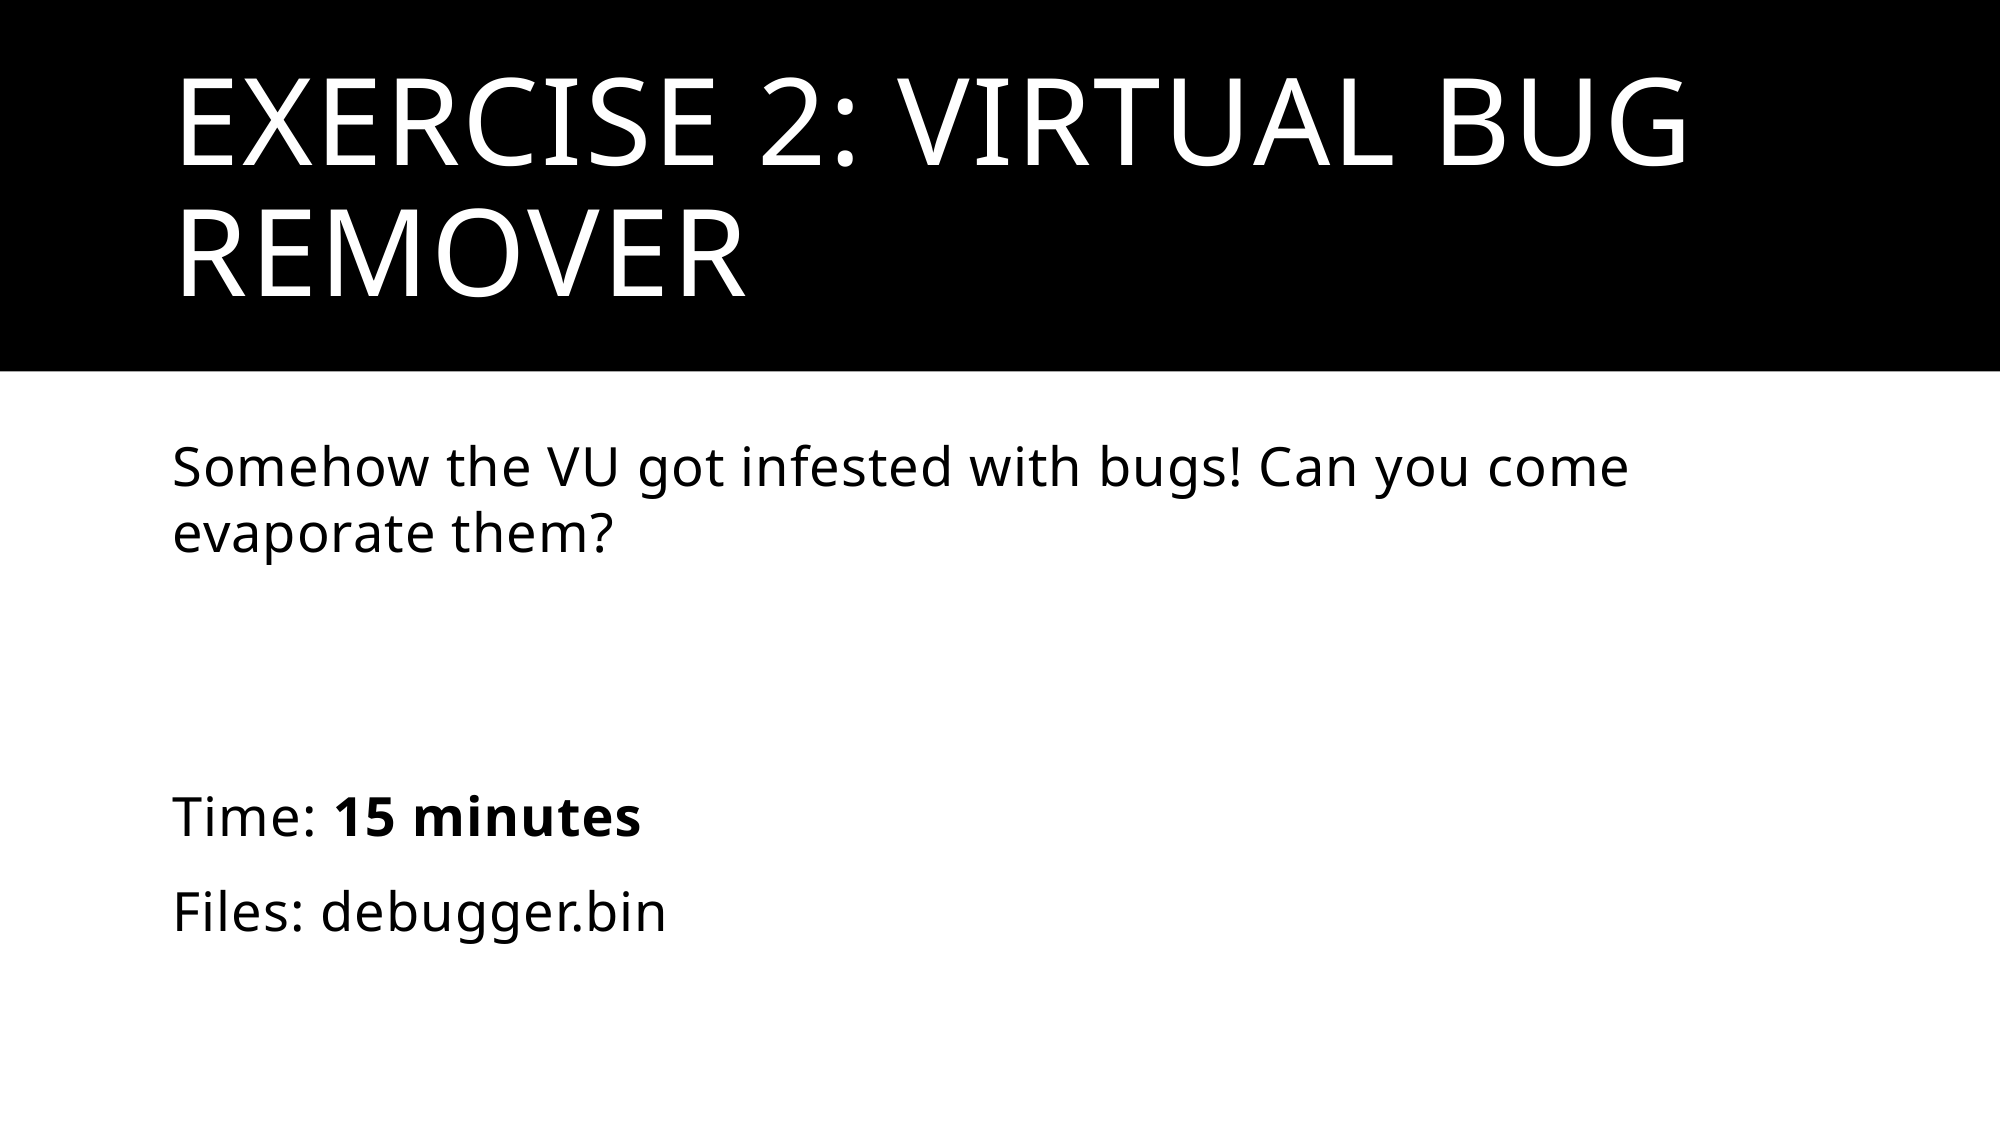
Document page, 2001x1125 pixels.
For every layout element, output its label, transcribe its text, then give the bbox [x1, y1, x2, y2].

title Exercise 2: Virtual bug remover [157, 52, 1842, 332]
list Somehow the VU got infested with bugs! Can you come evaporate them? Time: 15 minutes Files: debugger.bin [157, 424, 1842, 1014]
